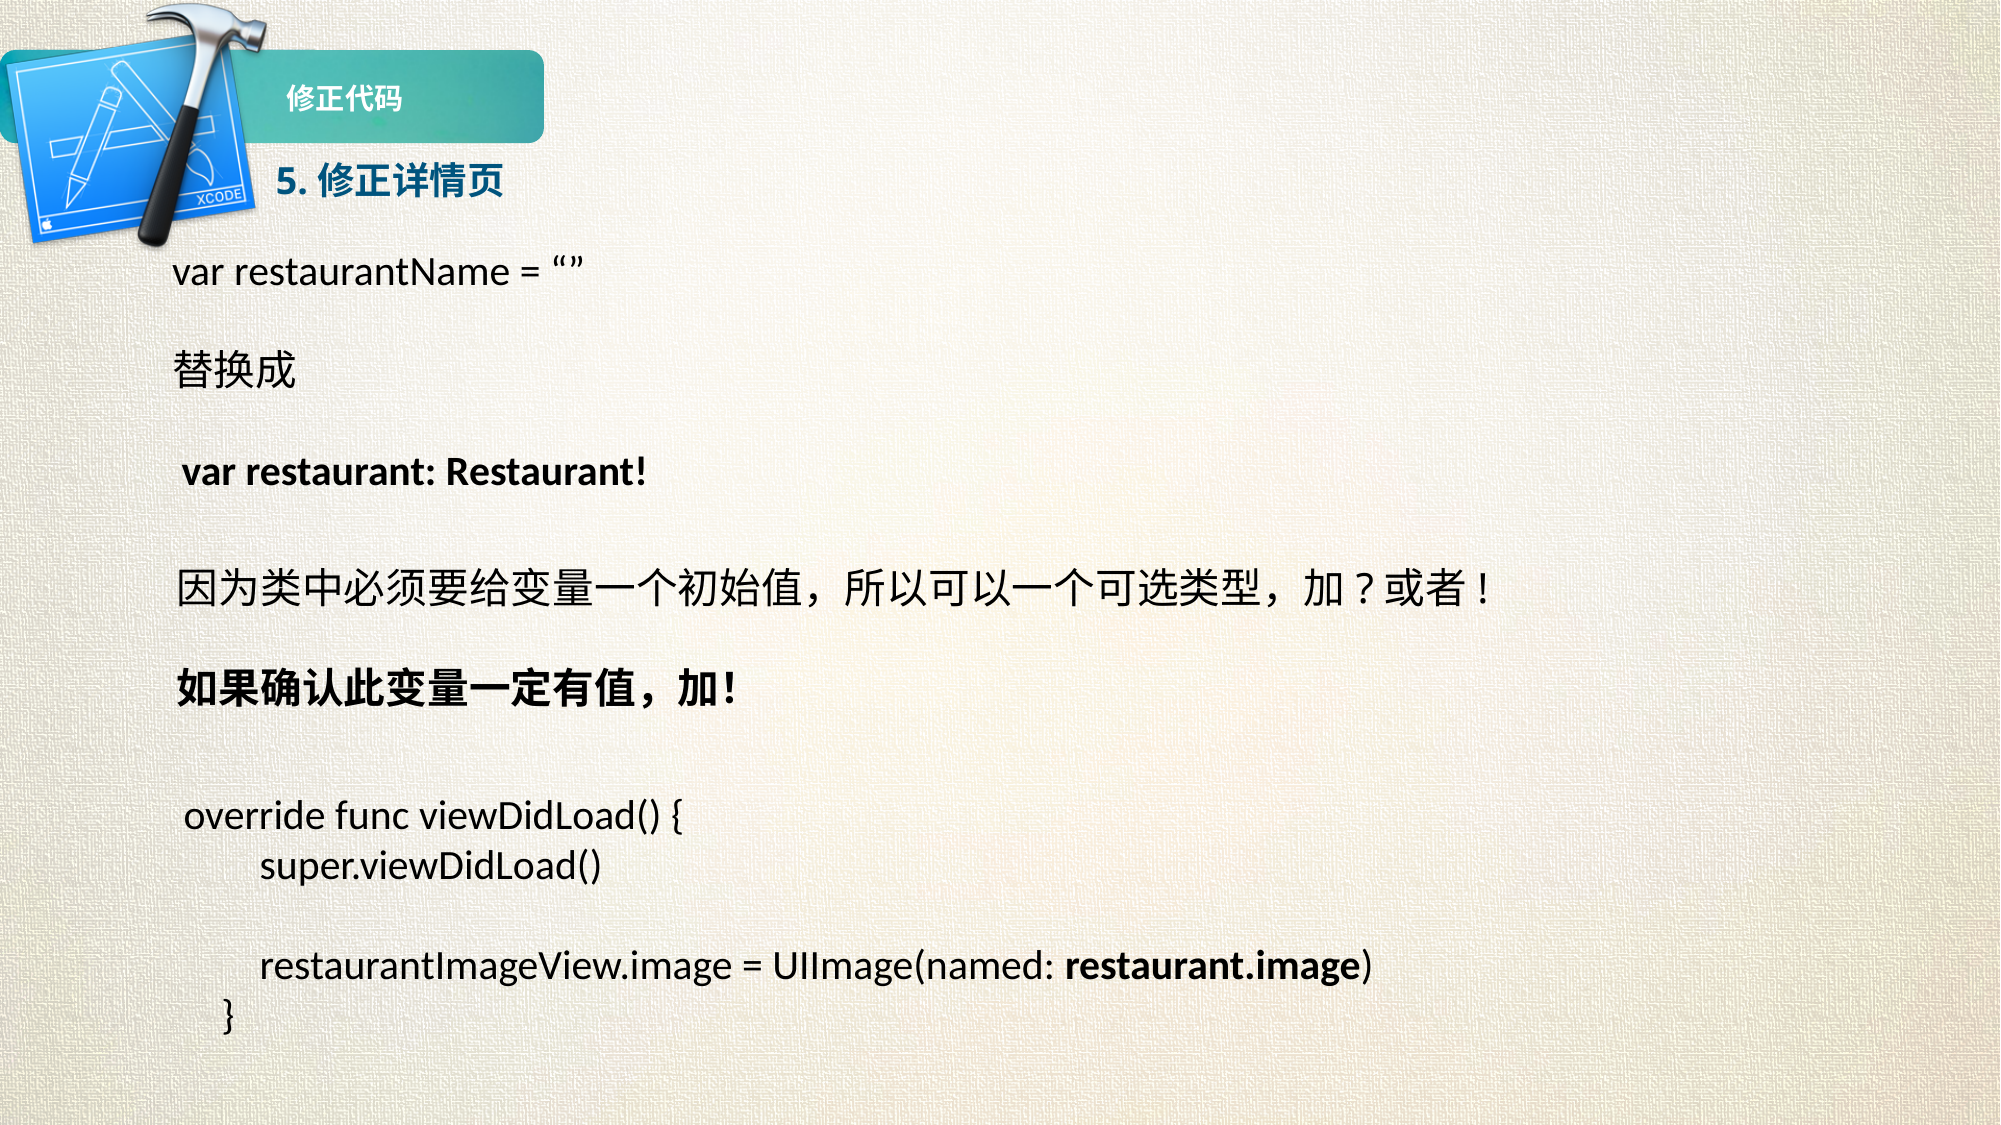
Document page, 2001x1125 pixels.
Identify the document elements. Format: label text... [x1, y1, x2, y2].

picture [0, 0, 2000, 1125]
text_box 因为类中必须要给变量一个初始值，所以可以一个可选类型，加?或者! 如果确认此变量一定有值，加！ [162, 554, 1894, 720]
text_box [272, 48, 545, 72]
text_box 5.修正详情页 [272, 149, 1993, 210]
text_box var restaurantName = “” 替换成 var restaurant: Restaurant! [157, 236, 1889, 502]
text_box override func viewDidLoad() { super.viewDidLoad() restaurantImageView.image = UIImage(named: restaurant.image) } [168, 780, 1901, 1046]
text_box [272, 72, 611, 170]
